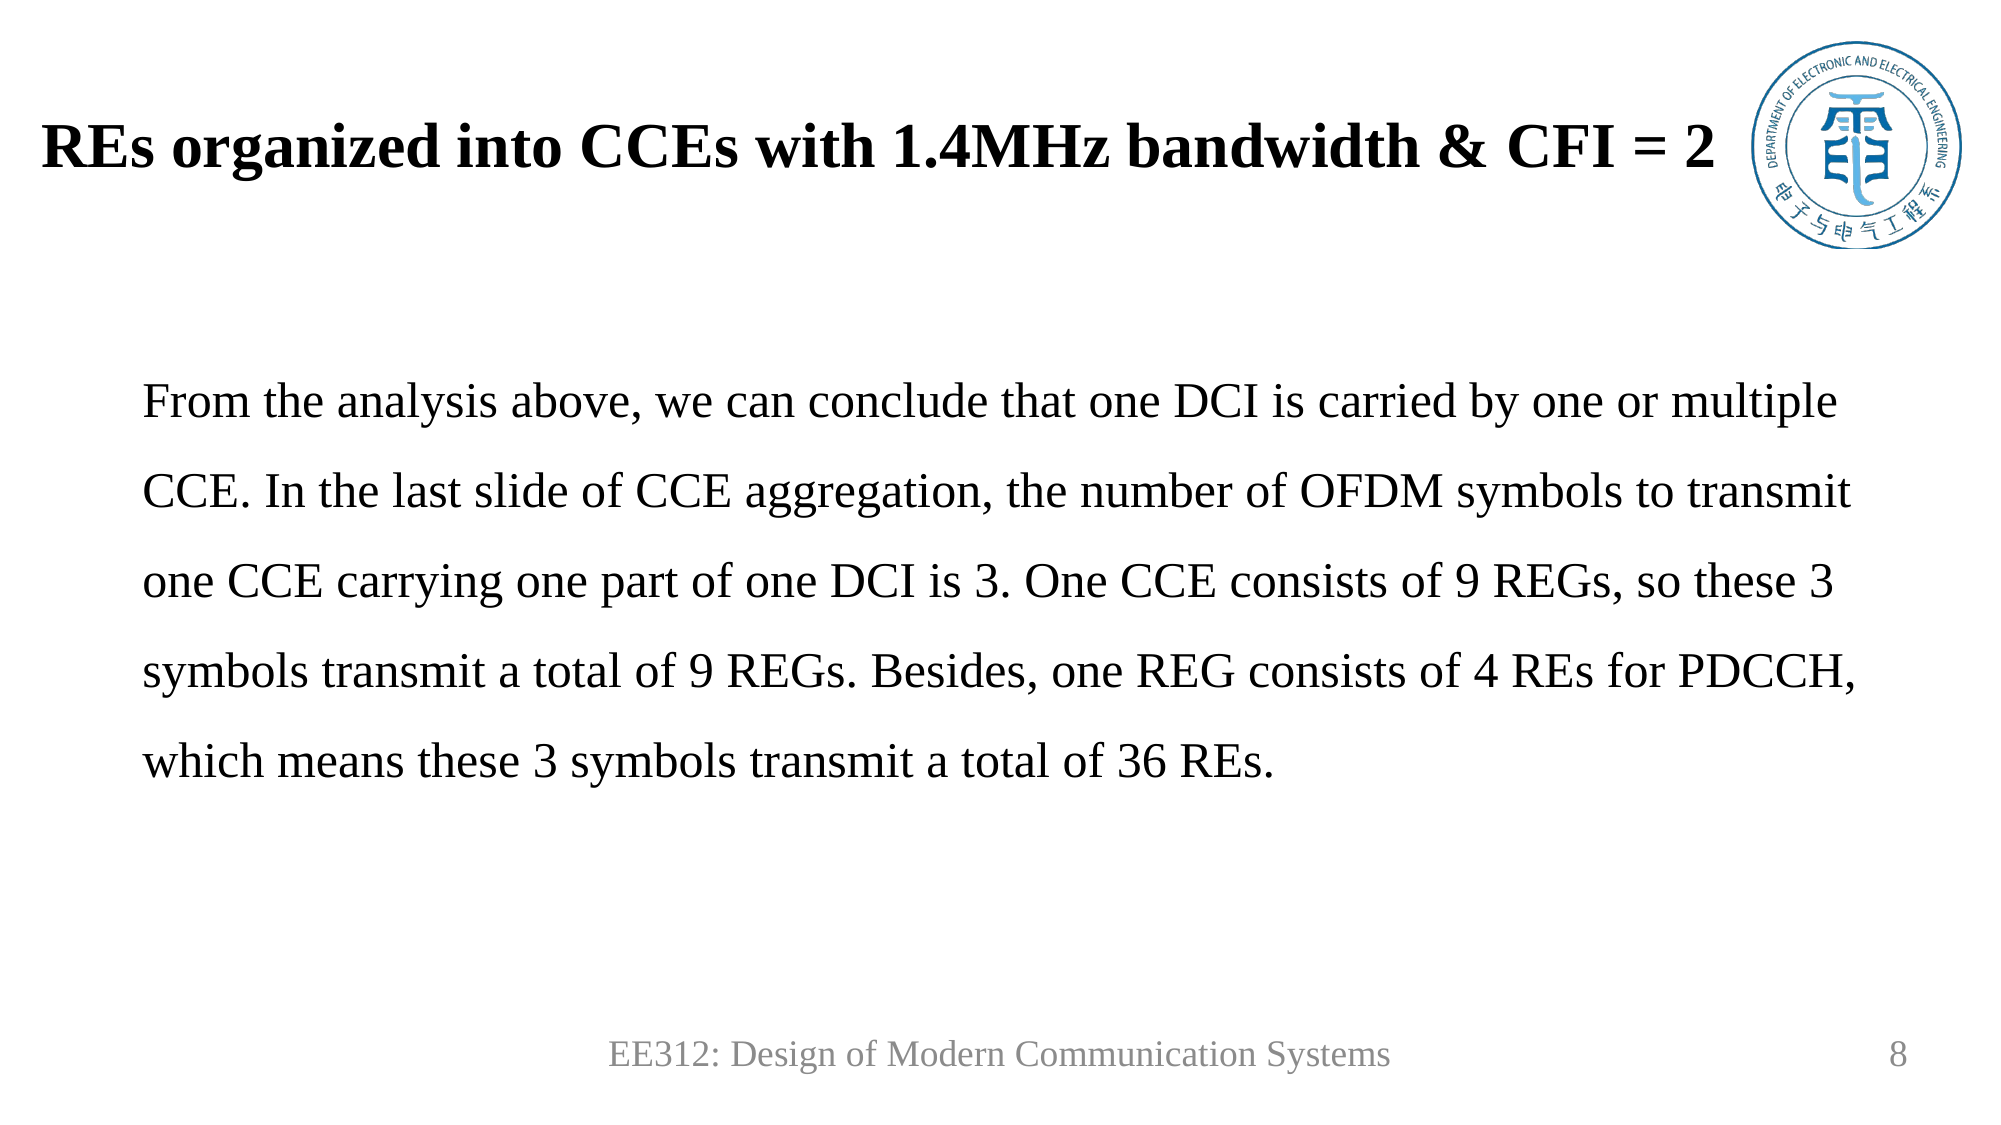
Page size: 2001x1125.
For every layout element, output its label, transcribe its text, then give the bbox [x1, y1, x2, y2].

subtitle From the analysis above, we can conclude that one DCI is carried by one or multiple CCE. In the last slide of CCE aggregation, the number of OFDM symbols to transmit one CCE carrying one part of one DCI is 3. One CCE consists of 9 REGs, so these 3 symbols transmit a total of 9 REGs. Besides, one REG consists of 4 REs for PDCCH, which means these 3 symbols transmit a total of 36 REs. [127, 278, 1873, 847]
footer EE312: Design of Modern Communication Systems [554, 1023, 1446, 1080]
slide_number 8 [1577, 1023, 1923, 1080]
picture [1749, 36, 1963, 249]
text_box REs organized into CCEs with 1.4MHz bandwidth & CFI = 2 [0, 92, 1749, 193]
